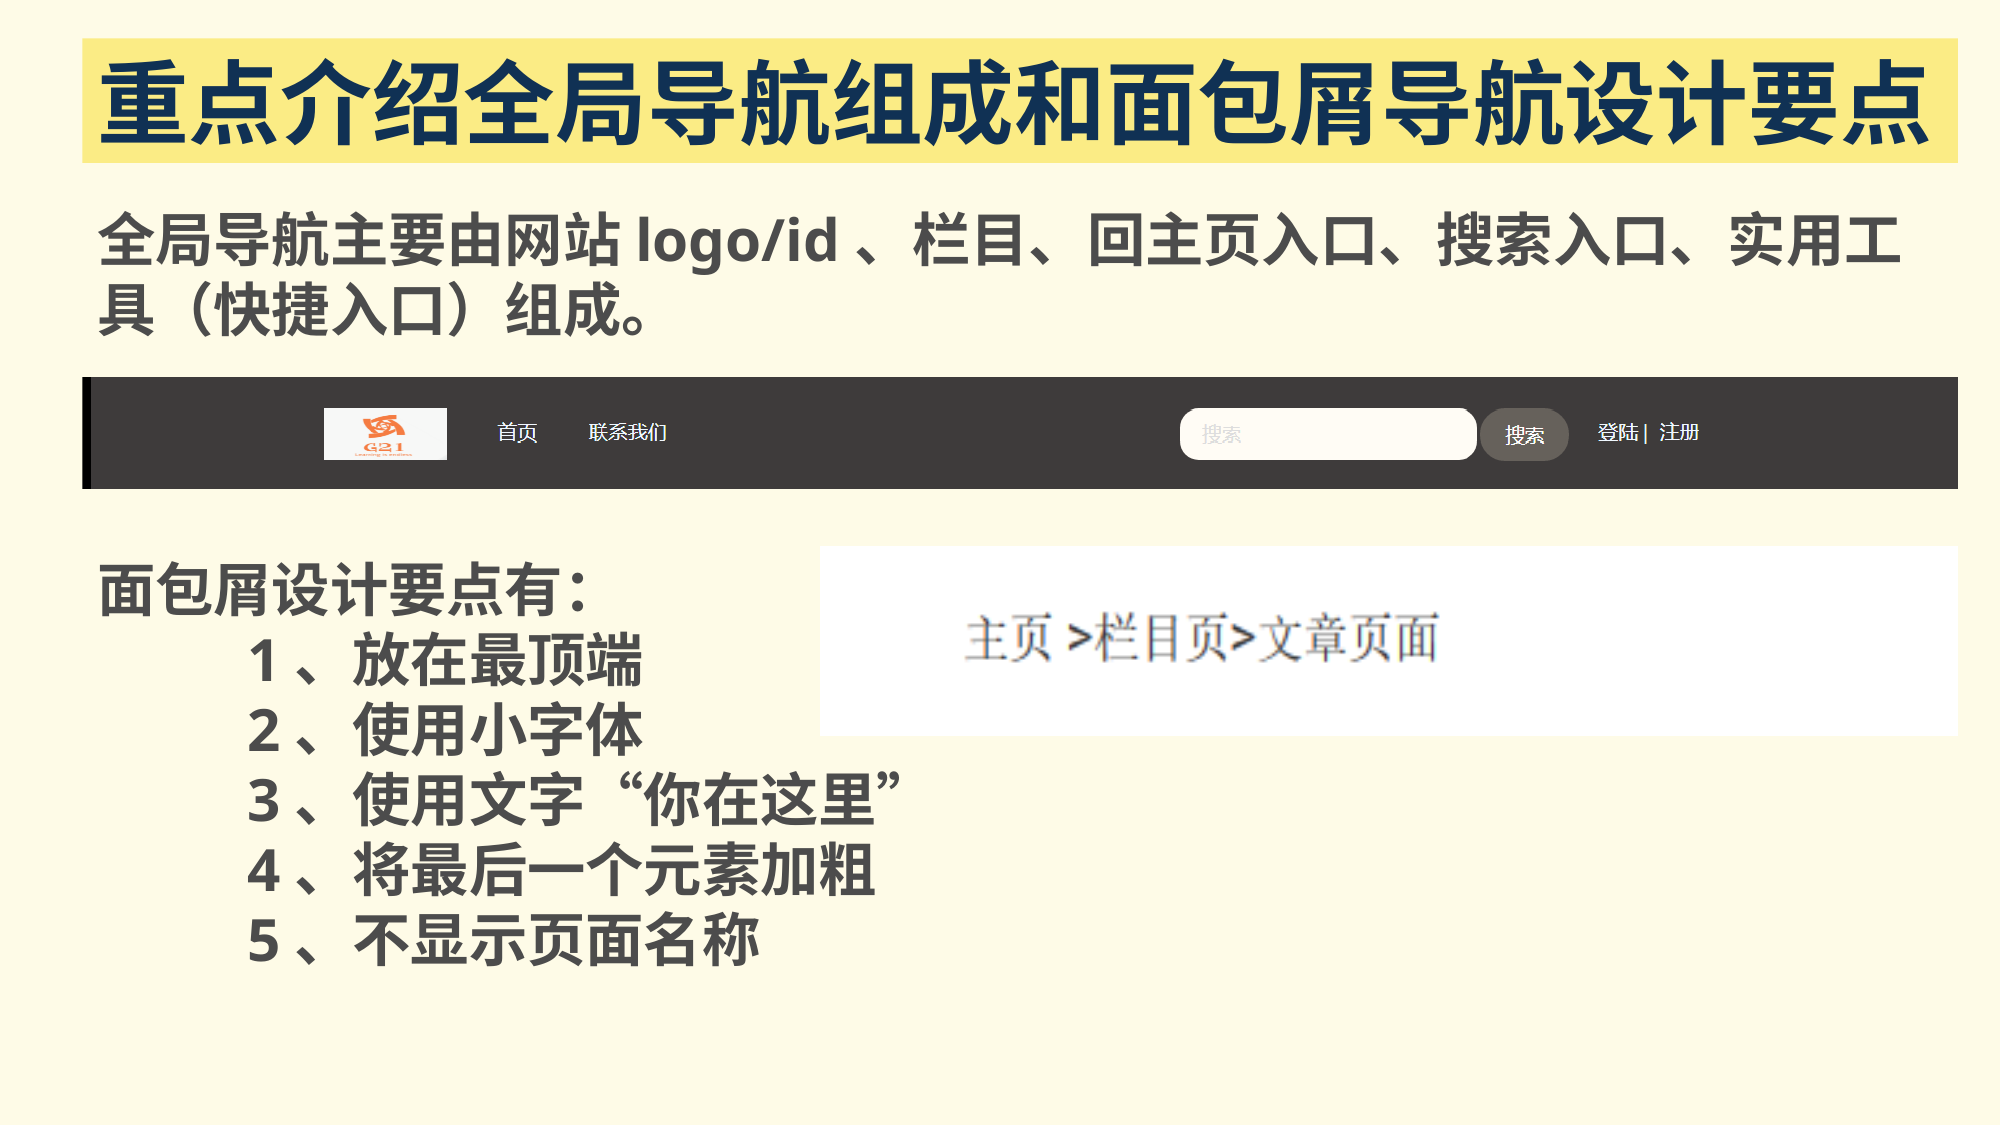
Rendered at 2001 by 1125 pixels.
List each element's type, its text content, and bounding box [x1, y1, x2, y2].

text_box 全局导航主要由网站logo/id、栏目、回主页入口、搜索入口、实用工具（快捷入口）组成。 面包屑设计要点有： 1、放在最顶端 2、使用小字体 3、使用文字“你在这里” 4、将最后一个元素加粗 5、不显示页面名称 [82, 195, 1958, 376]
text_box 全局导航主要由网站logo/id、栏目、回主页入口、搜索入口、实用工具（快捷入口）组成。 面包屑设计要点有： 1、放在最顶端 2、使用小字体 3、使用文字“你在这里” 4、将最后一个元素加粗 5、不显示页面名称 [82, 498, 1958, 981]
picture [81, 377, 1959, 489]
picture [820, 546, 1959, 737]
text_box 重点介绍全局导航组成和面包屑导航设计要点 [82, 38, 1958, 163]
